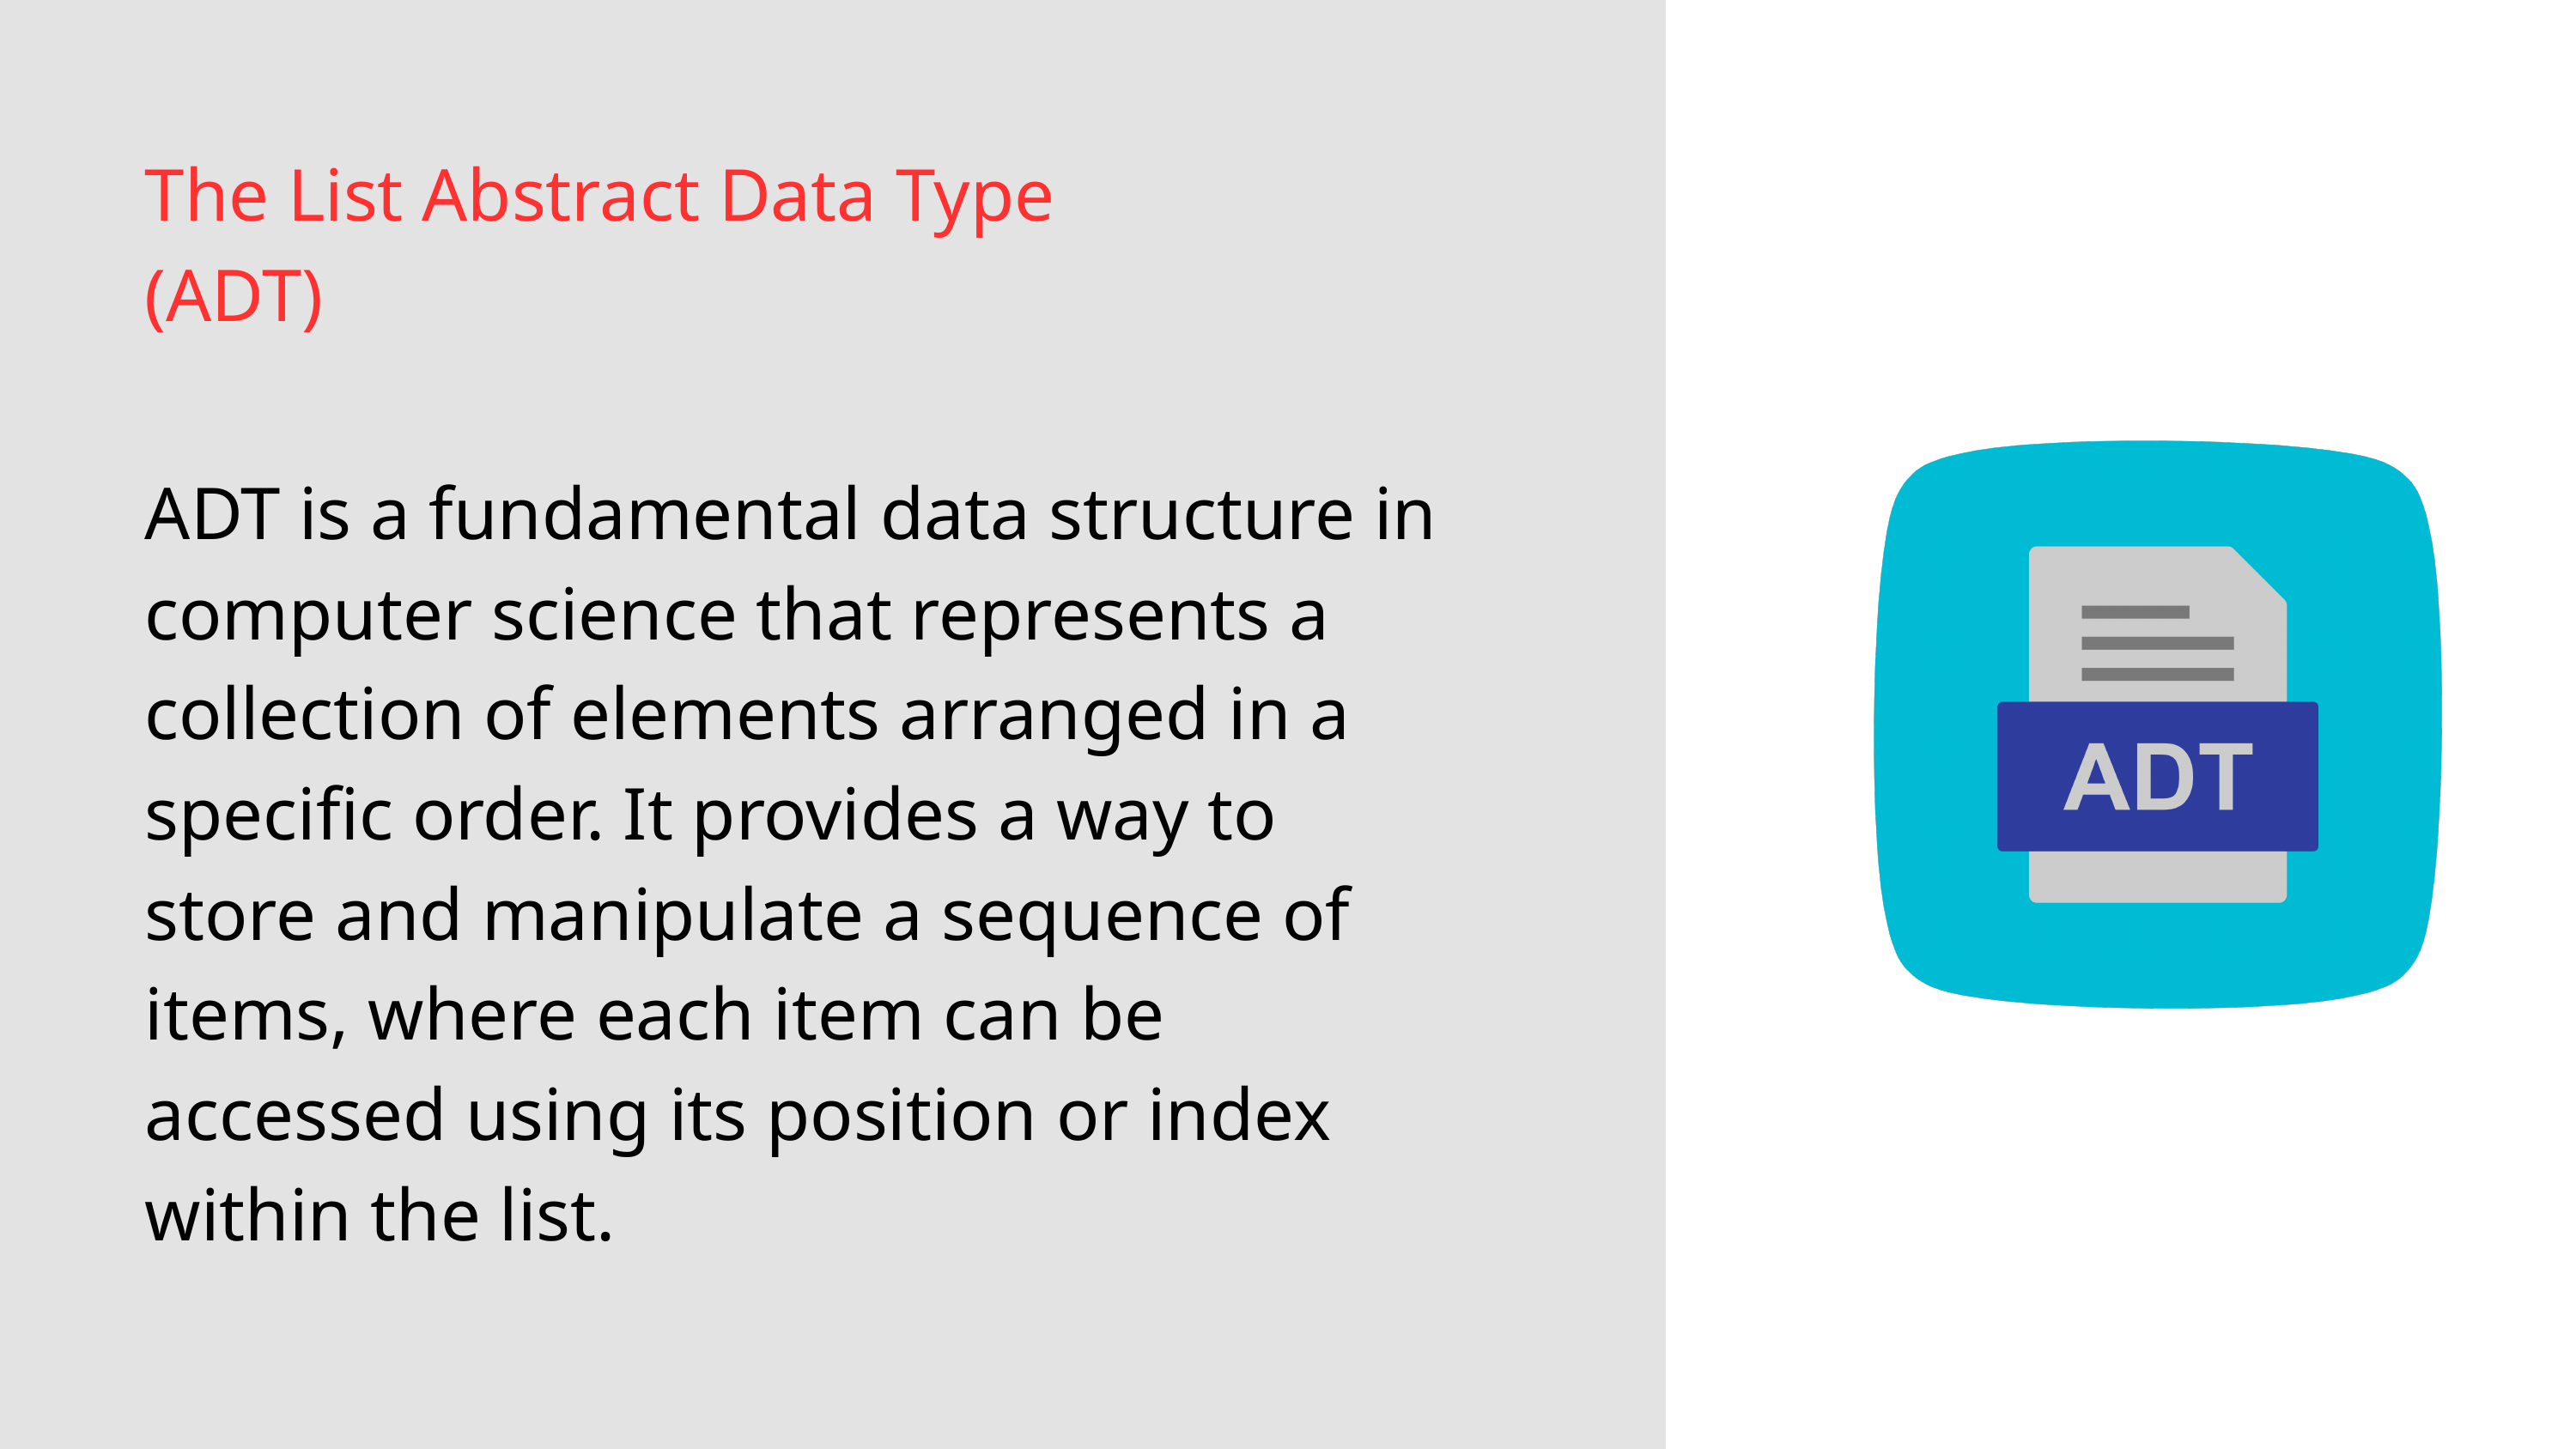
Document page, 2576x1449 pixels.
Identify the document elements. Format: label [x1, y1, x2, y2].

text_box [0, 0, 1667, 1449]
text_box [1868, 434, 2448, 1015]
